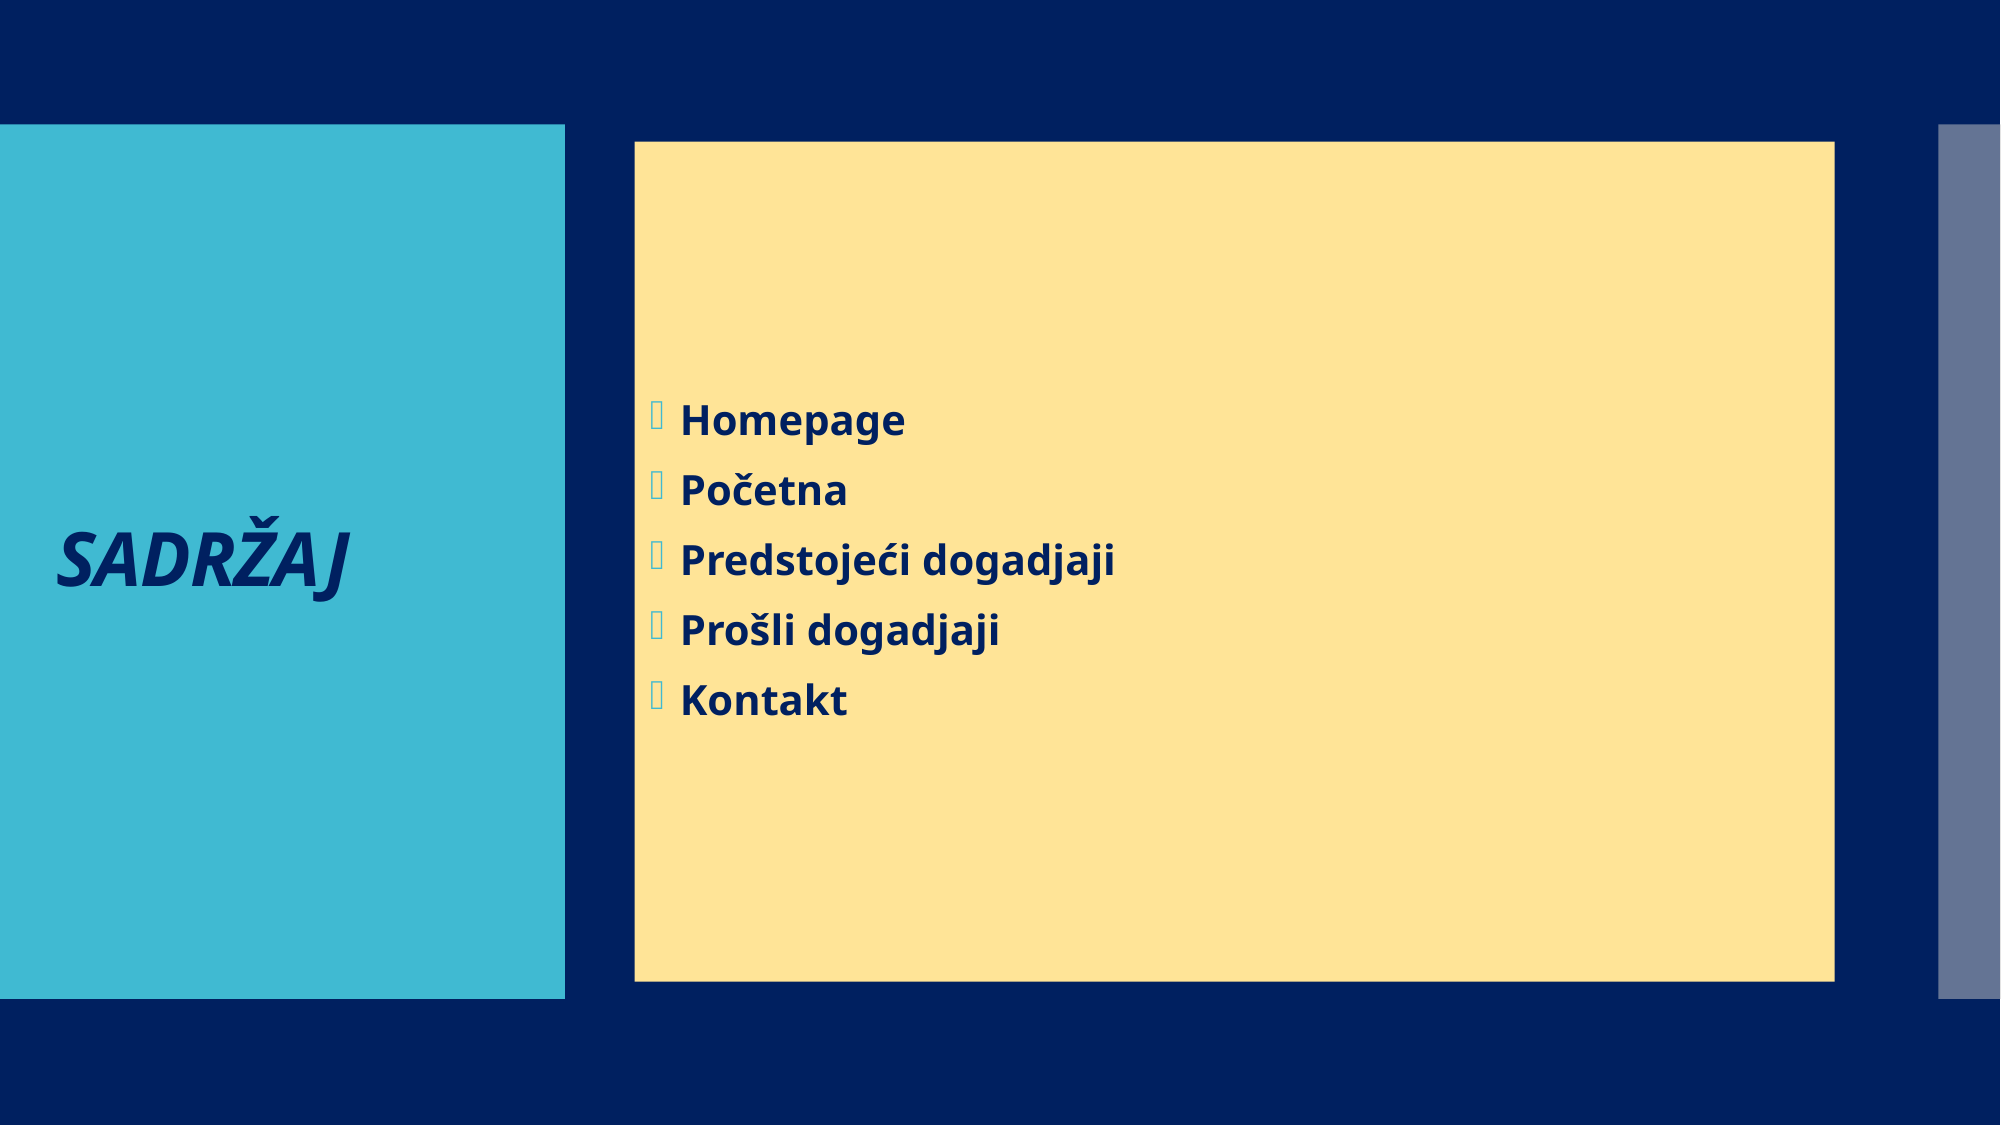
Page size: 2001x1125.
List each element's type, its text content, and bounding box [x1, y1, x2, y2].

title SADRŽAJ [41, 184, 525, 940]
list Homepage Početna Predstojeći dogadjaji Prošli dogadjaji Kontakt [634, 141, 1835, 982]
